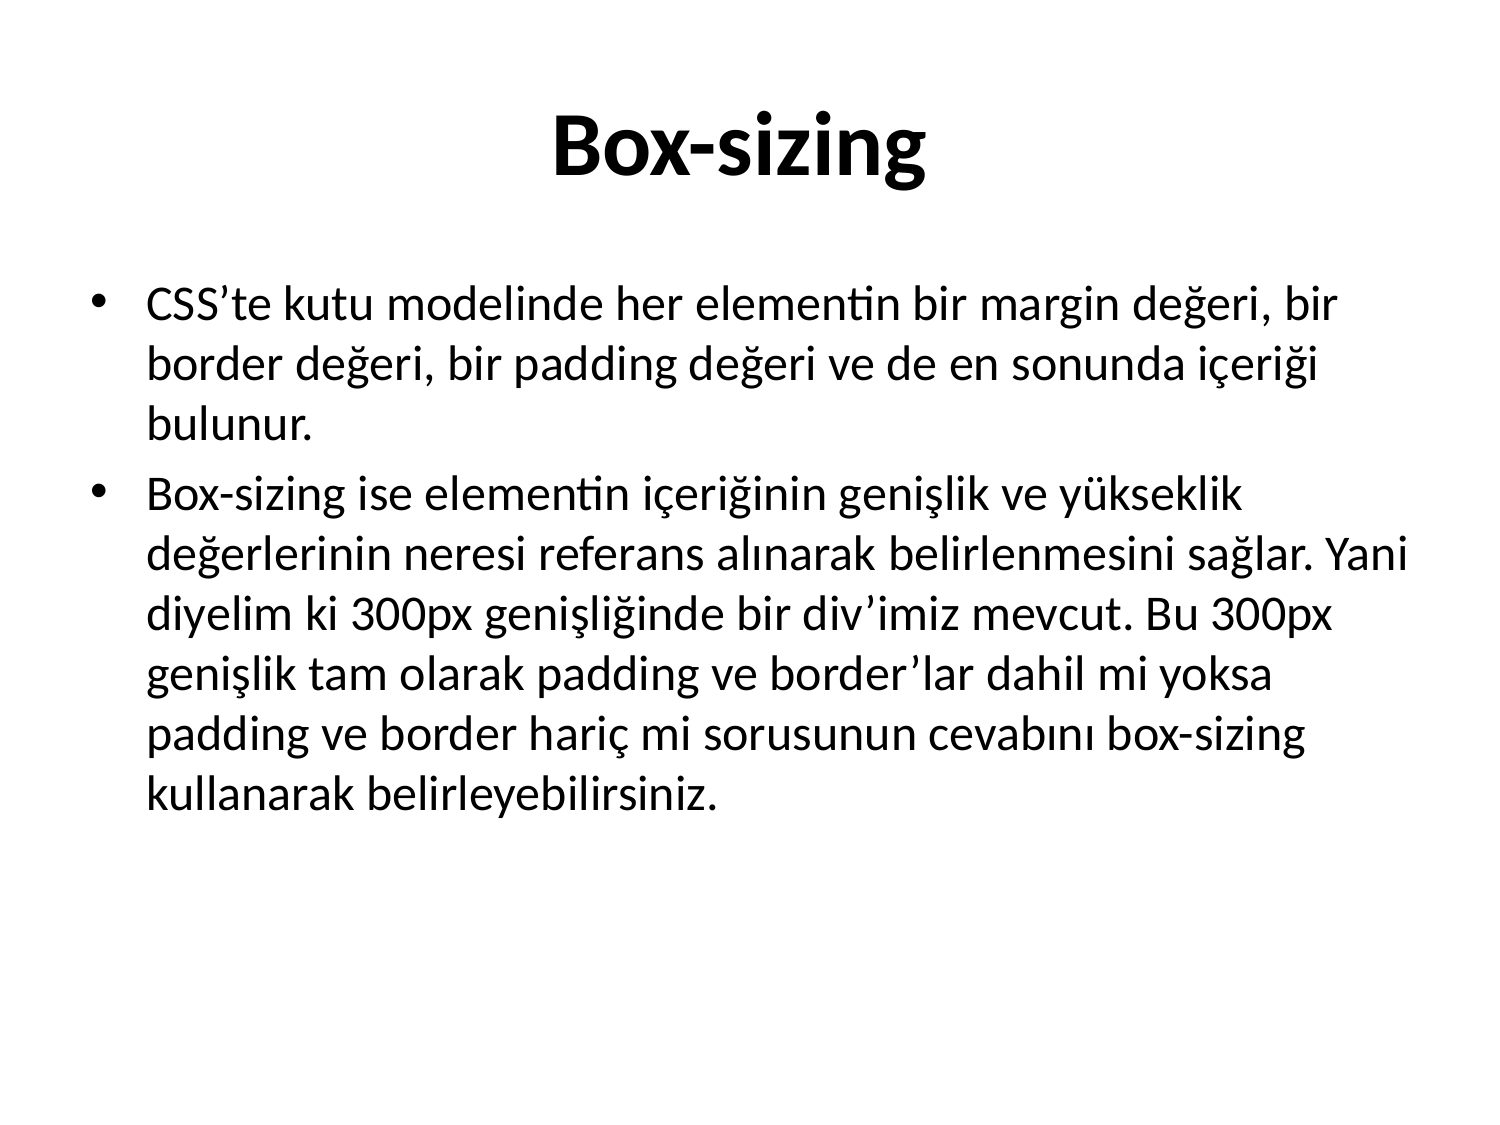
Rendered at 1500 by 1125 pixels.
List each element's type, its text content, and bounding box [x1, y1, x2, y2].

title Box-sizing [75, 45, 1425, 233]
list CSS’te kutu modelinde her elementin bir margin değeri, bir border değeri, bir padding değeri ve de en sonunda içeriği bulunur. Box-sizing ise elementin içeriğinin genişlik ve yükseklik değerlerinin neresi referans alınarak belirlenmesini sağlar. Yani diyelim ki 300px genişliğinde bir div’imiz mevcut. Bu 300px genişlik tam olarak padding ve border’lar dahil mi yoksa padding ve border hariç mi sorusunun cevabını box-sizing kullanarak belirleyebilirsiniz. [75, 262, 1425, 1005]
